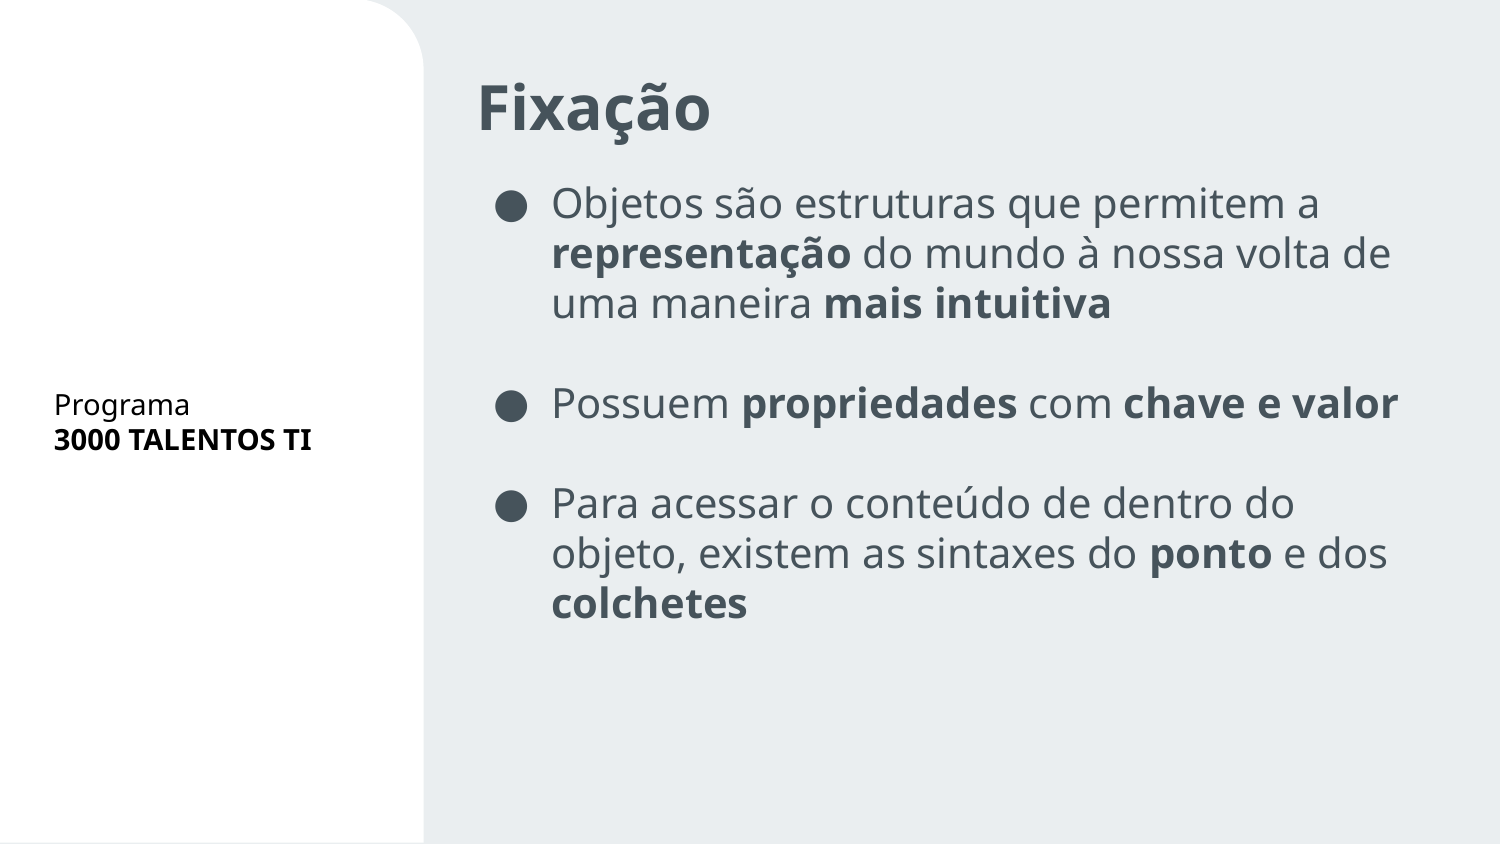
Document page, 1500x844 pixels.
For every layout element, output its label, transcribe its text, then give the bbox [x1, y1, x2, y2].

text_box Fixação Objetos são estruturas que permitem a representação do mundo à nossa volta de uma maneira mais intuitiva Possuem propriedades com chave e valor Para acessar o conteúdo de dentro do objeto, existem as sintaxes do ponto e dos colchetes [461, 42, 1449, 699]
